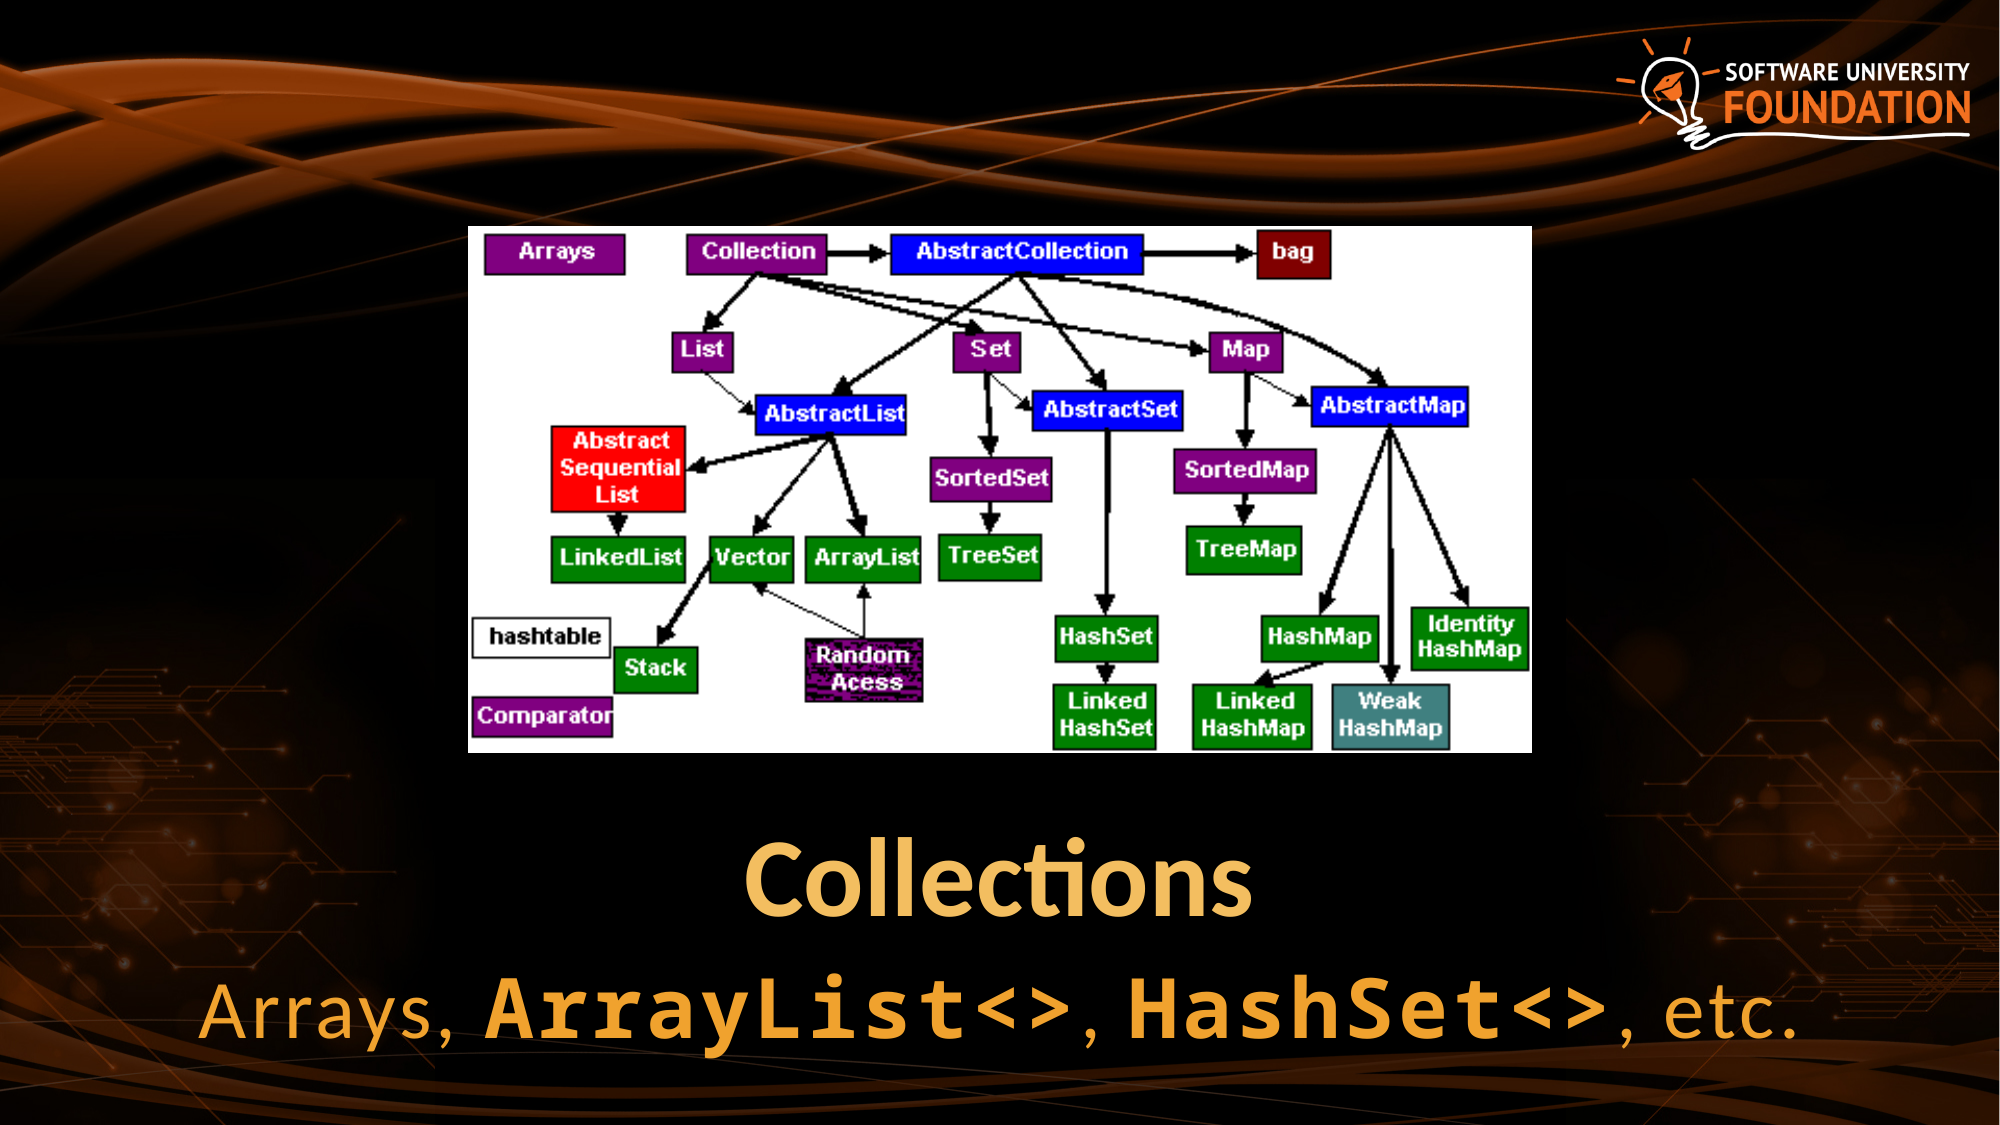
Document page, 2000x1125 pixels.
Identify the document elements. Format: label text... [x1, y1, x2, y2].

title Collections [266, 812, 1733, 944]
picture [0, 0, 2000, 1125]
list Arrays, ArrayList<>, HashSet<>, etc. [162, 944, 1838, 1062]
